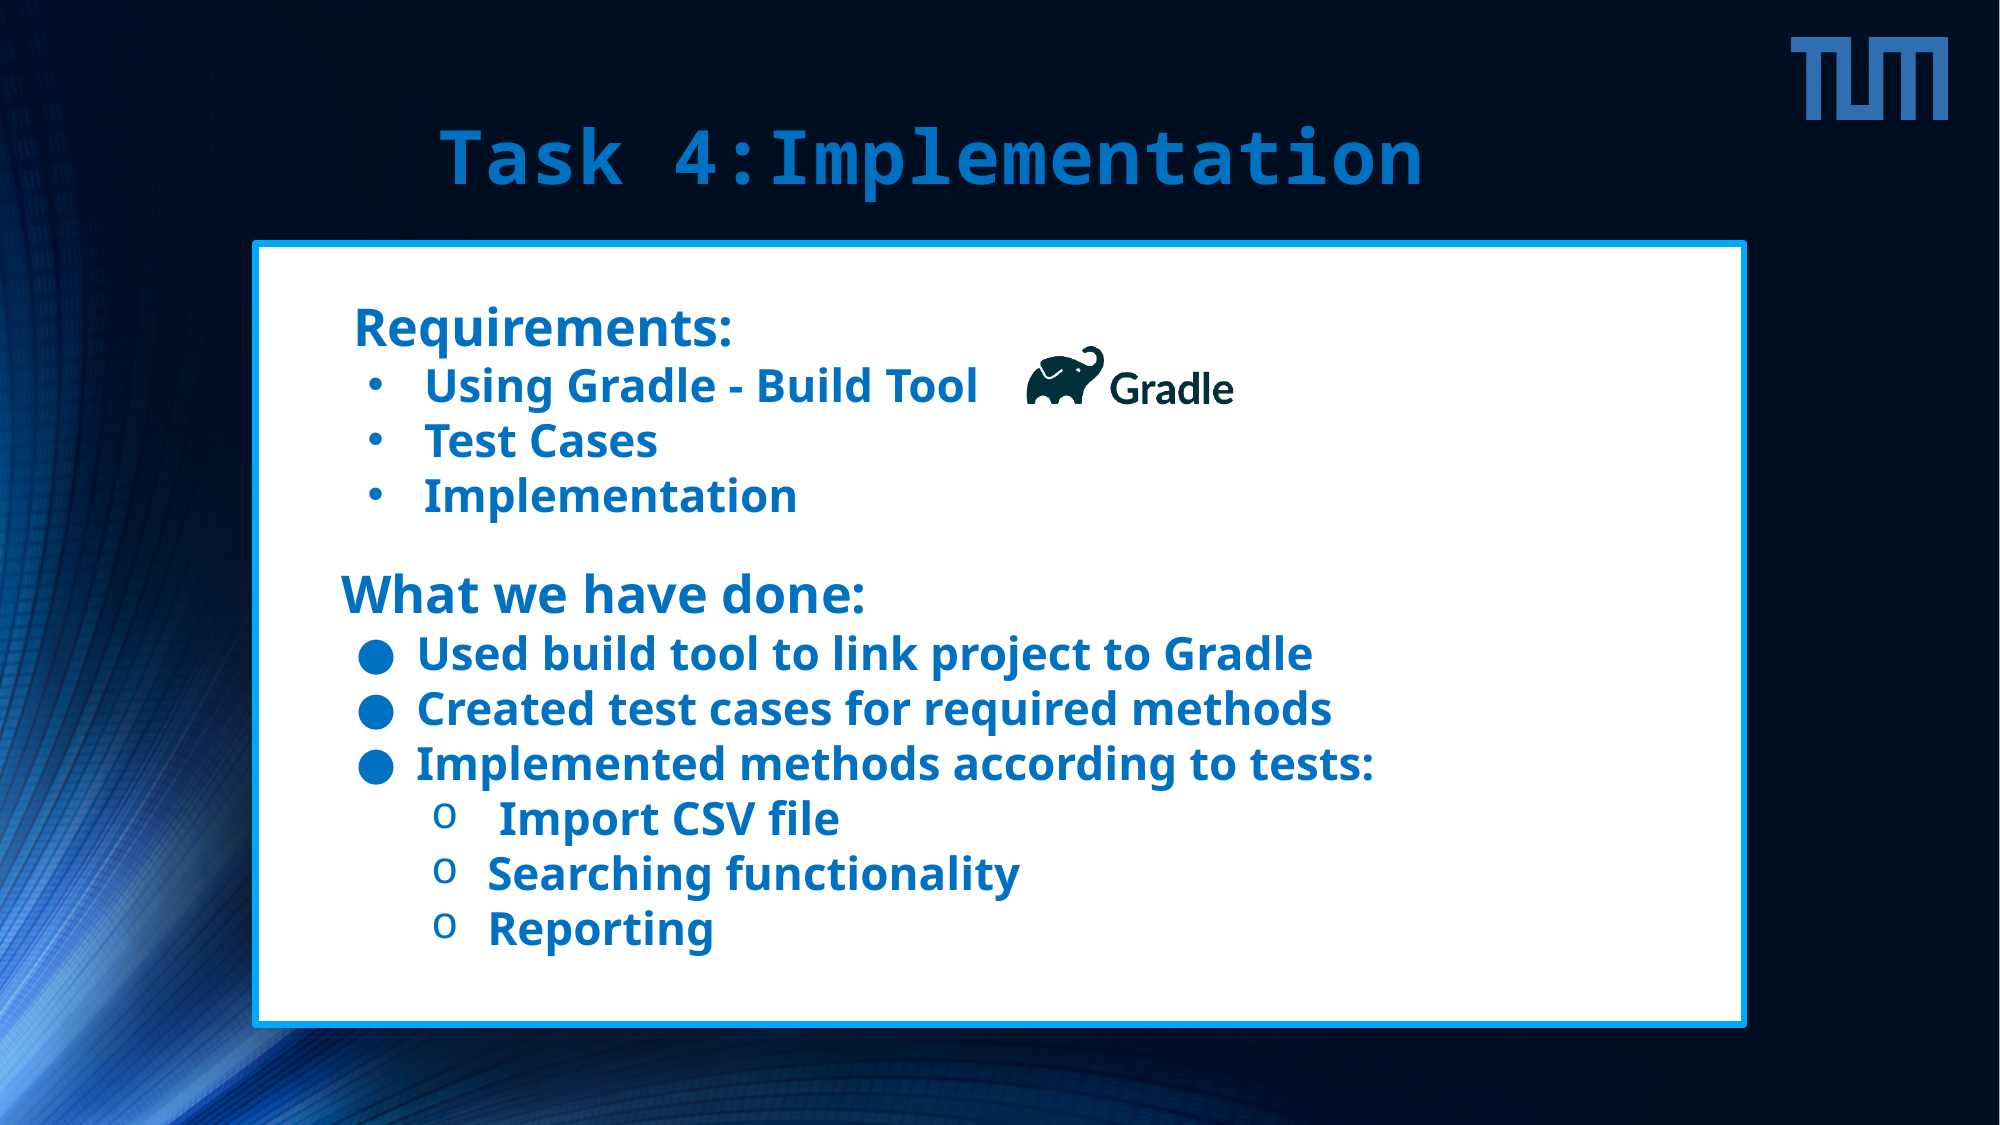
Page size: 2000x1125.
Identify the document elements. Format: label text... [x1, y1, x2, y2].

text_box Requirements: Using Gradle - Build Tool Test Cases Implementation [338, 278, 1545, 546]
text_box What we have done: Used build tool to link project to Gradle Created test cases for required methods Implemented methods according to tests: Import CSV file Searching functionality Reporting [326, 546, 1584, 1011]
picture [0, 0, 2000, 1125]
text_box [255, 243, 1744, 1025]
title Task 4:Implementation [205, 90, 1706, 209]
